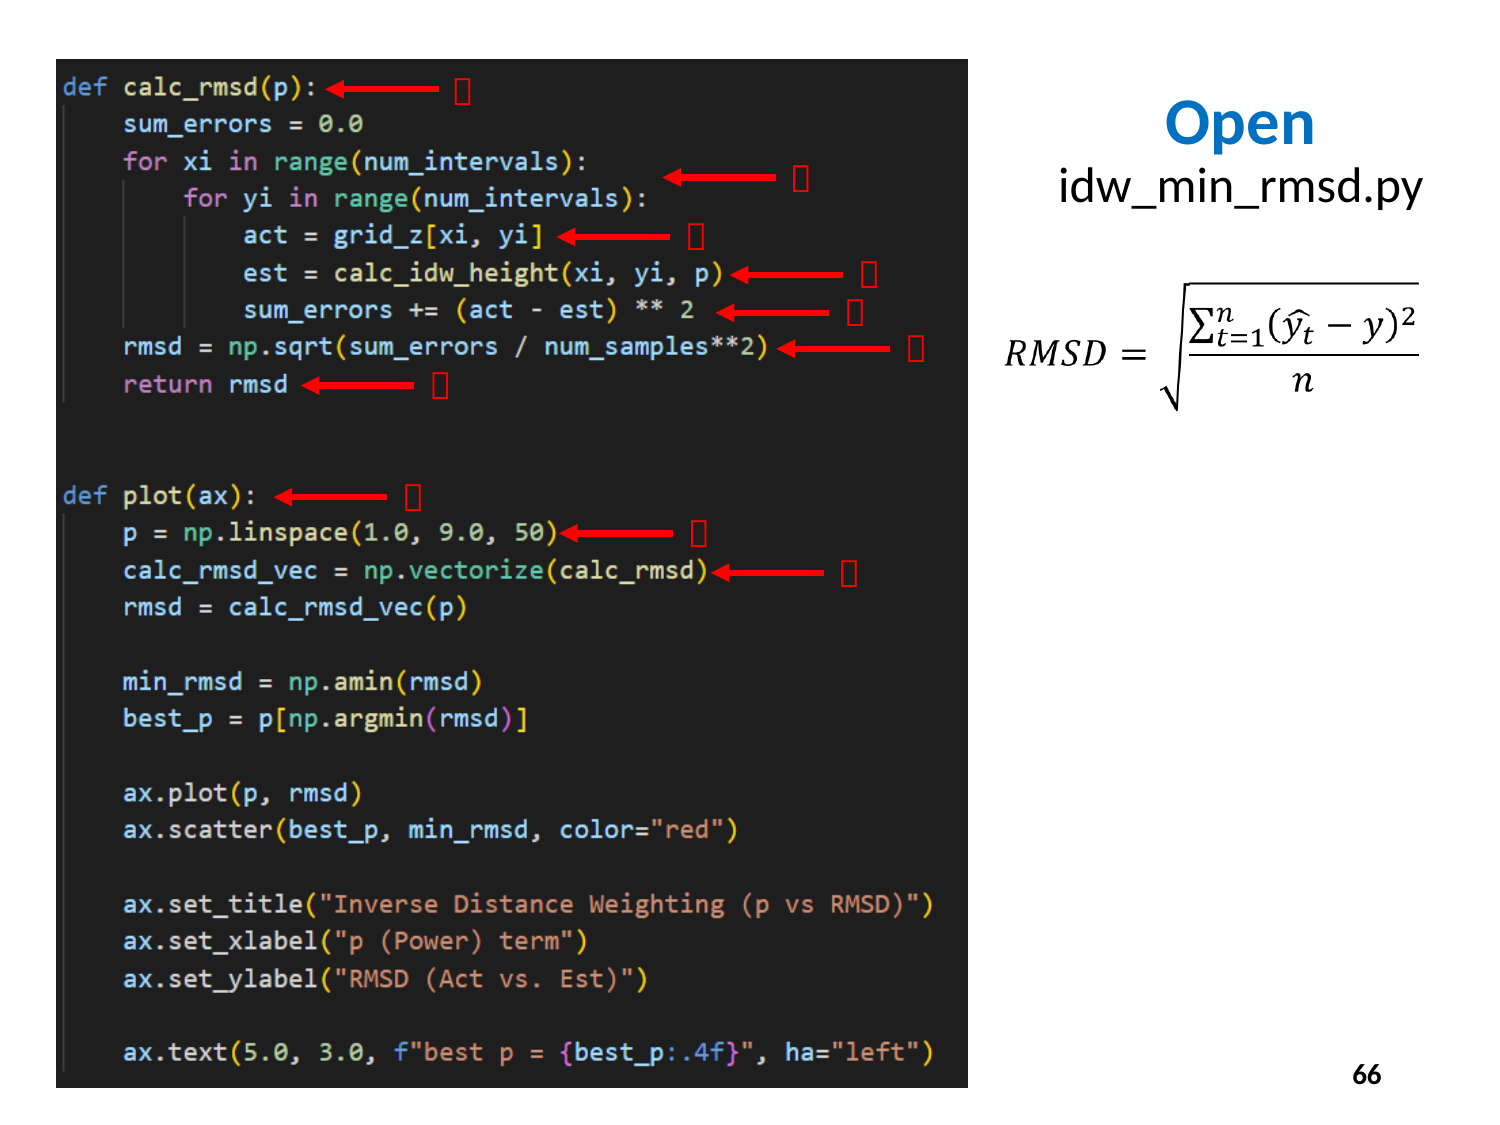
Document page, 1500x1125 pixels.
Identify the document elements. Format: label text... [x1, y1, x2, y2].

picture [55, 59, 968, 1089]
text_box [558, 503, 736, 564]
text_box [300, 354, 478, 416]
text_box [776, 317, 953, 379]
title Open idw_min_rmsd.py [1042, 59, 1440, 241]
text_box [556, 205, 734, 267]
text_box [662, 147, 838, 209]
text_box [273, 466, 451, 528]
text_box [710, 542, 886, 603]
slide_number 66 [1059, 1042, 1397, 1103]
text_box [325, 60, 500, 122]
picture [992, 273, 1433, 420]
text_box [729, 244, 907, 305]
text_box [715, 281, 893, 343]
